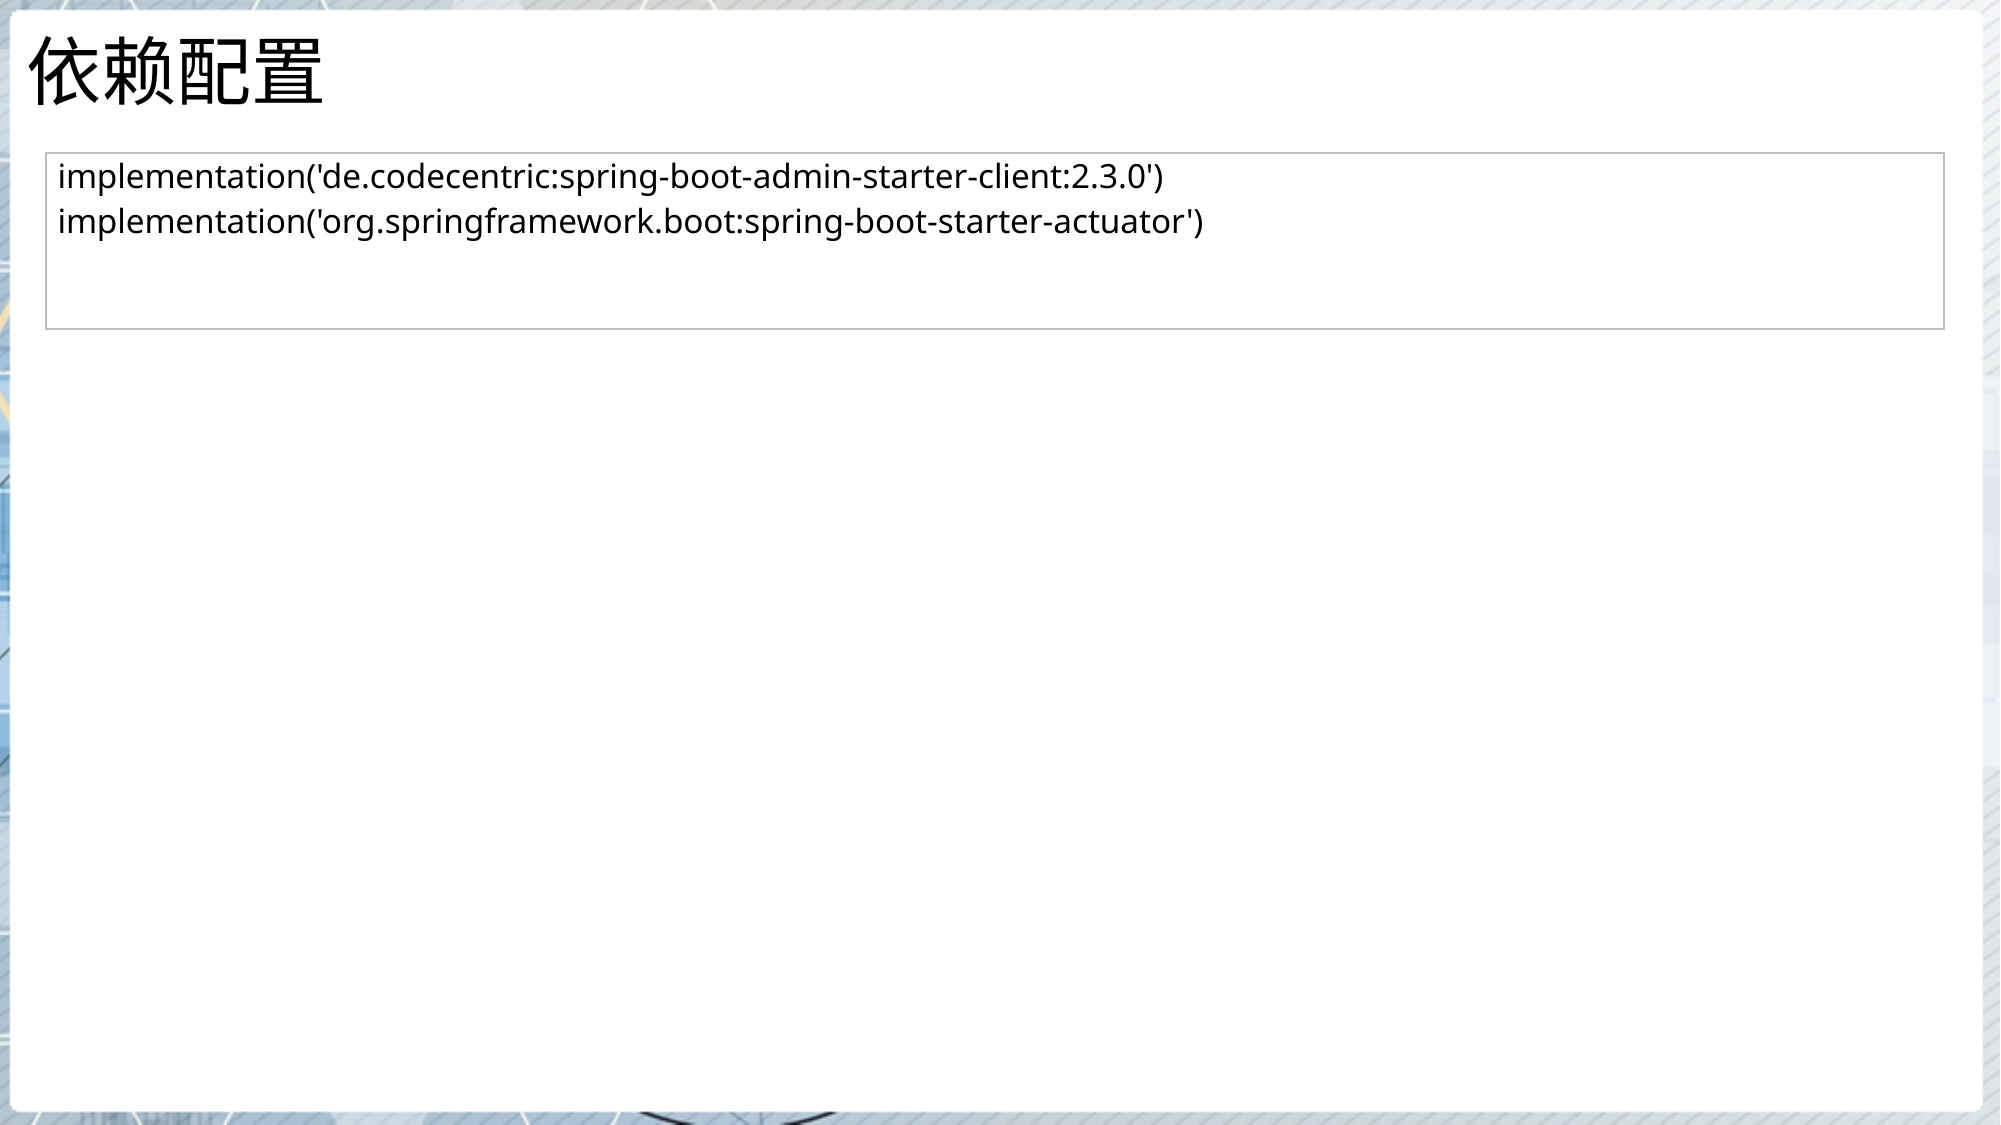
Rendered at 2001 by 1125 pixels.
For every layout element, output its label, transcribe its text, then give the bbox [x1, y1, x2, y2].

title 依赖配置 [11, 11, 1983, 140]
picture [0, 0, 2000, 1125]
table_header implementation('de.codecentric:spring-boot-admin-starter-client:2.3.0') implementation('org.springframework.boot:spring-boot-starter-actuator') [47, 154, 1943, 328]
